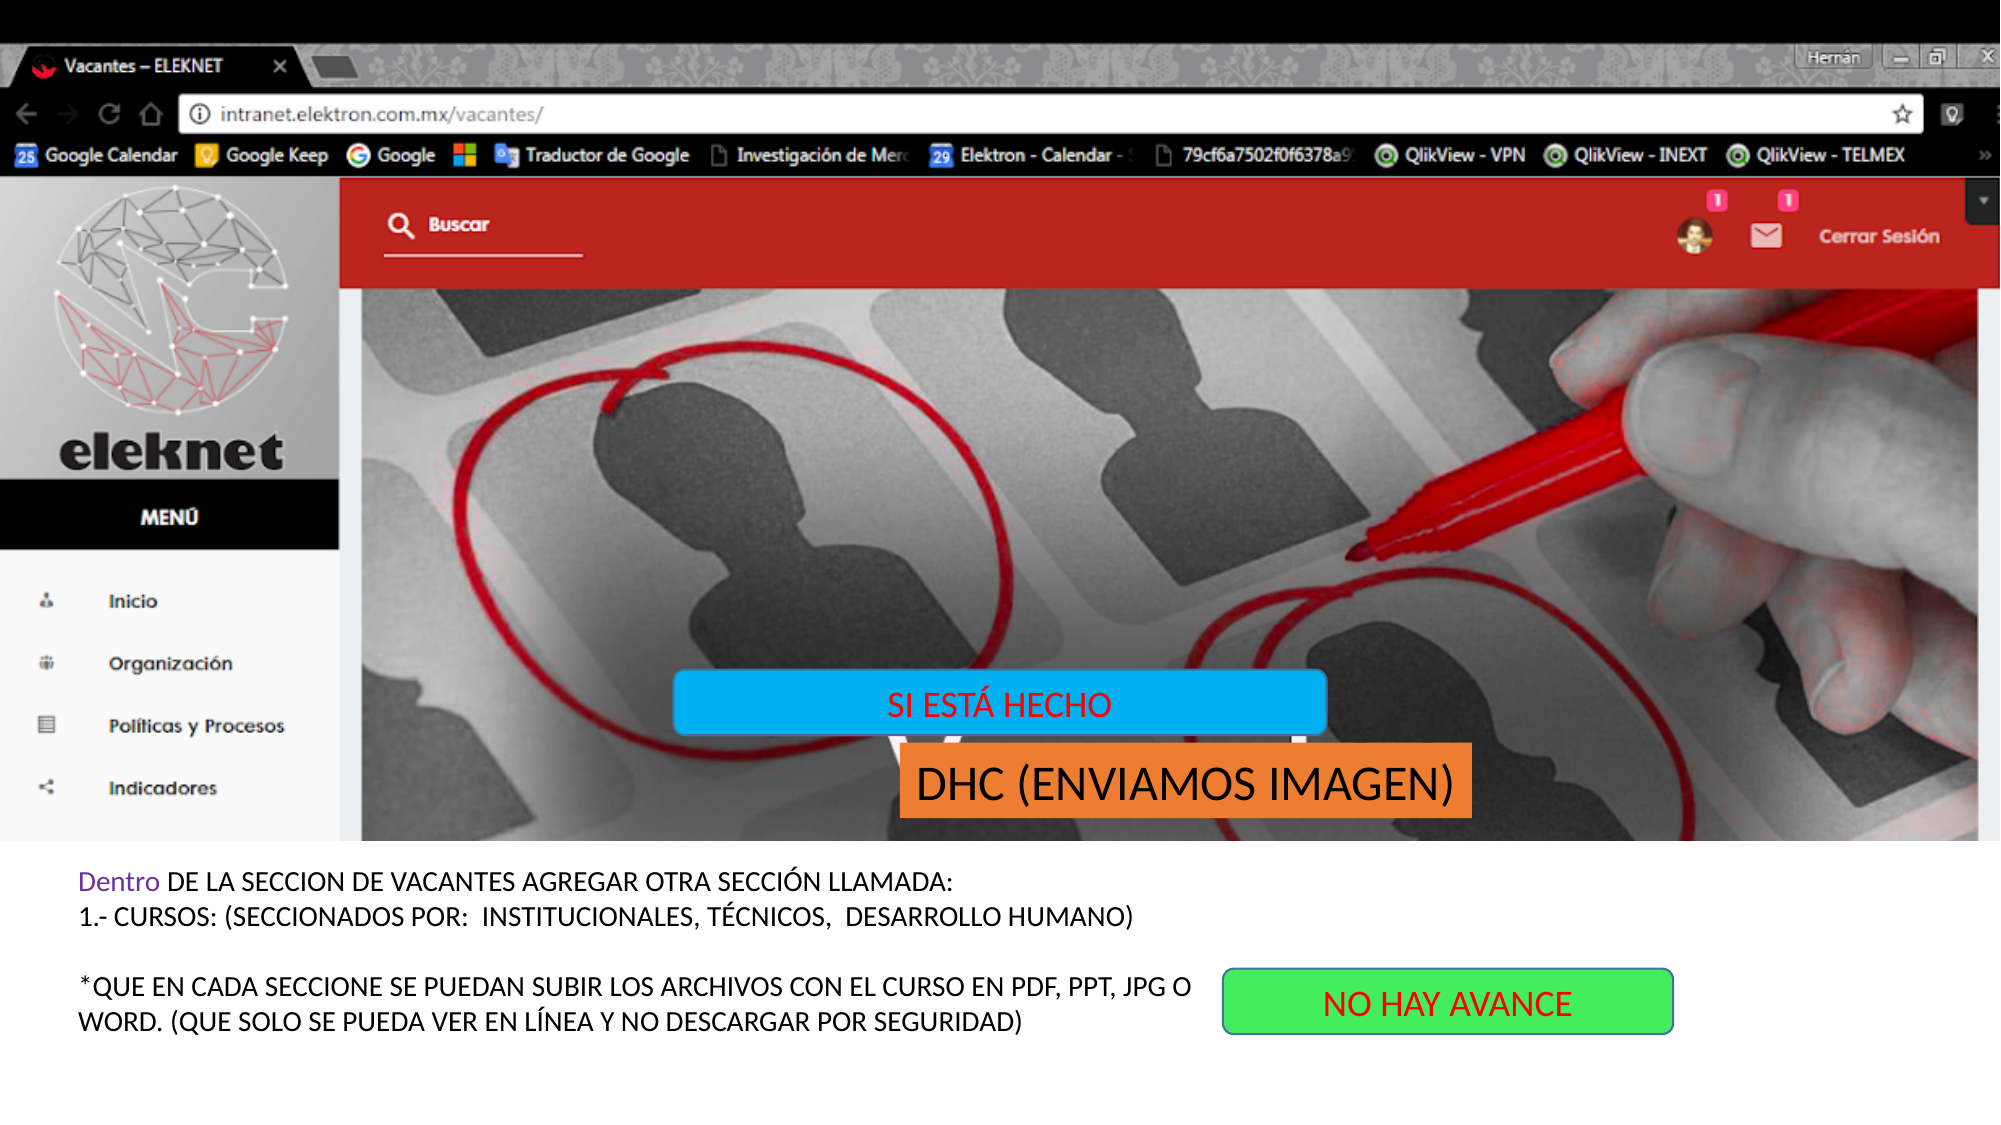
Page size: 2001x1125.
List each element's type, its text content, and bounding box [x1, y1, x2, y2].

picture [0, 0, 2000, 841]
text_box Dentro DE LA SECCION DE VACANTES AGREGAR OTRA SECCIÓN LLAMADA: 1.- CURSOS: (SECCIONADOS POR: INSTITUCIONALES, TÉCNICOS, DESARROLLO HUMANO) *QUE EN CADA SECCIONE SE PUEDAN SUBIR LOS ARCHIVOS CON EL CURSO EN PDF, PPT, JPG O WORD. (QUE SOLO SE PUEDA VER EN LÍNEA Y NO DESCARGAR POR SEGURIDAD) [63, 855, 1254, 1083]
text_box NO HAY AVANCE [1222, 968, 1674, 1035]
